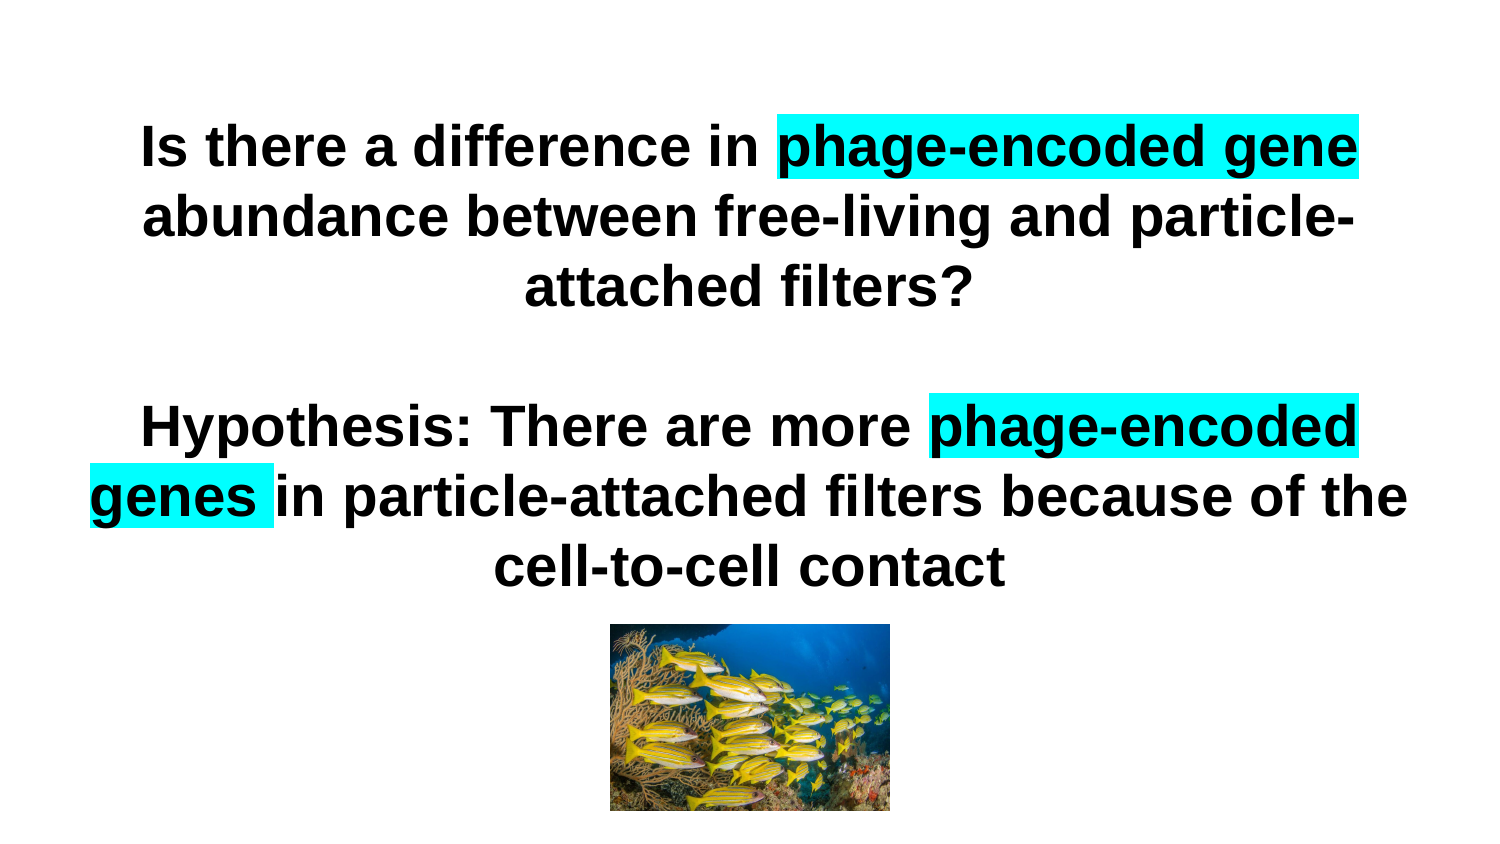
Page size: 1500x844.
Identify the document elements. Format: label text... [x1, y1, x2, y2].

title Is there a difference in phage-encoded gene abundance between free-living and particle-attached filters? Hypothesis: There are more phage-encoded genes in particle-attached filters because of the cell-to-cell contact [51, 283, 1449, 422]
picture [609, 624, 891, 812]
